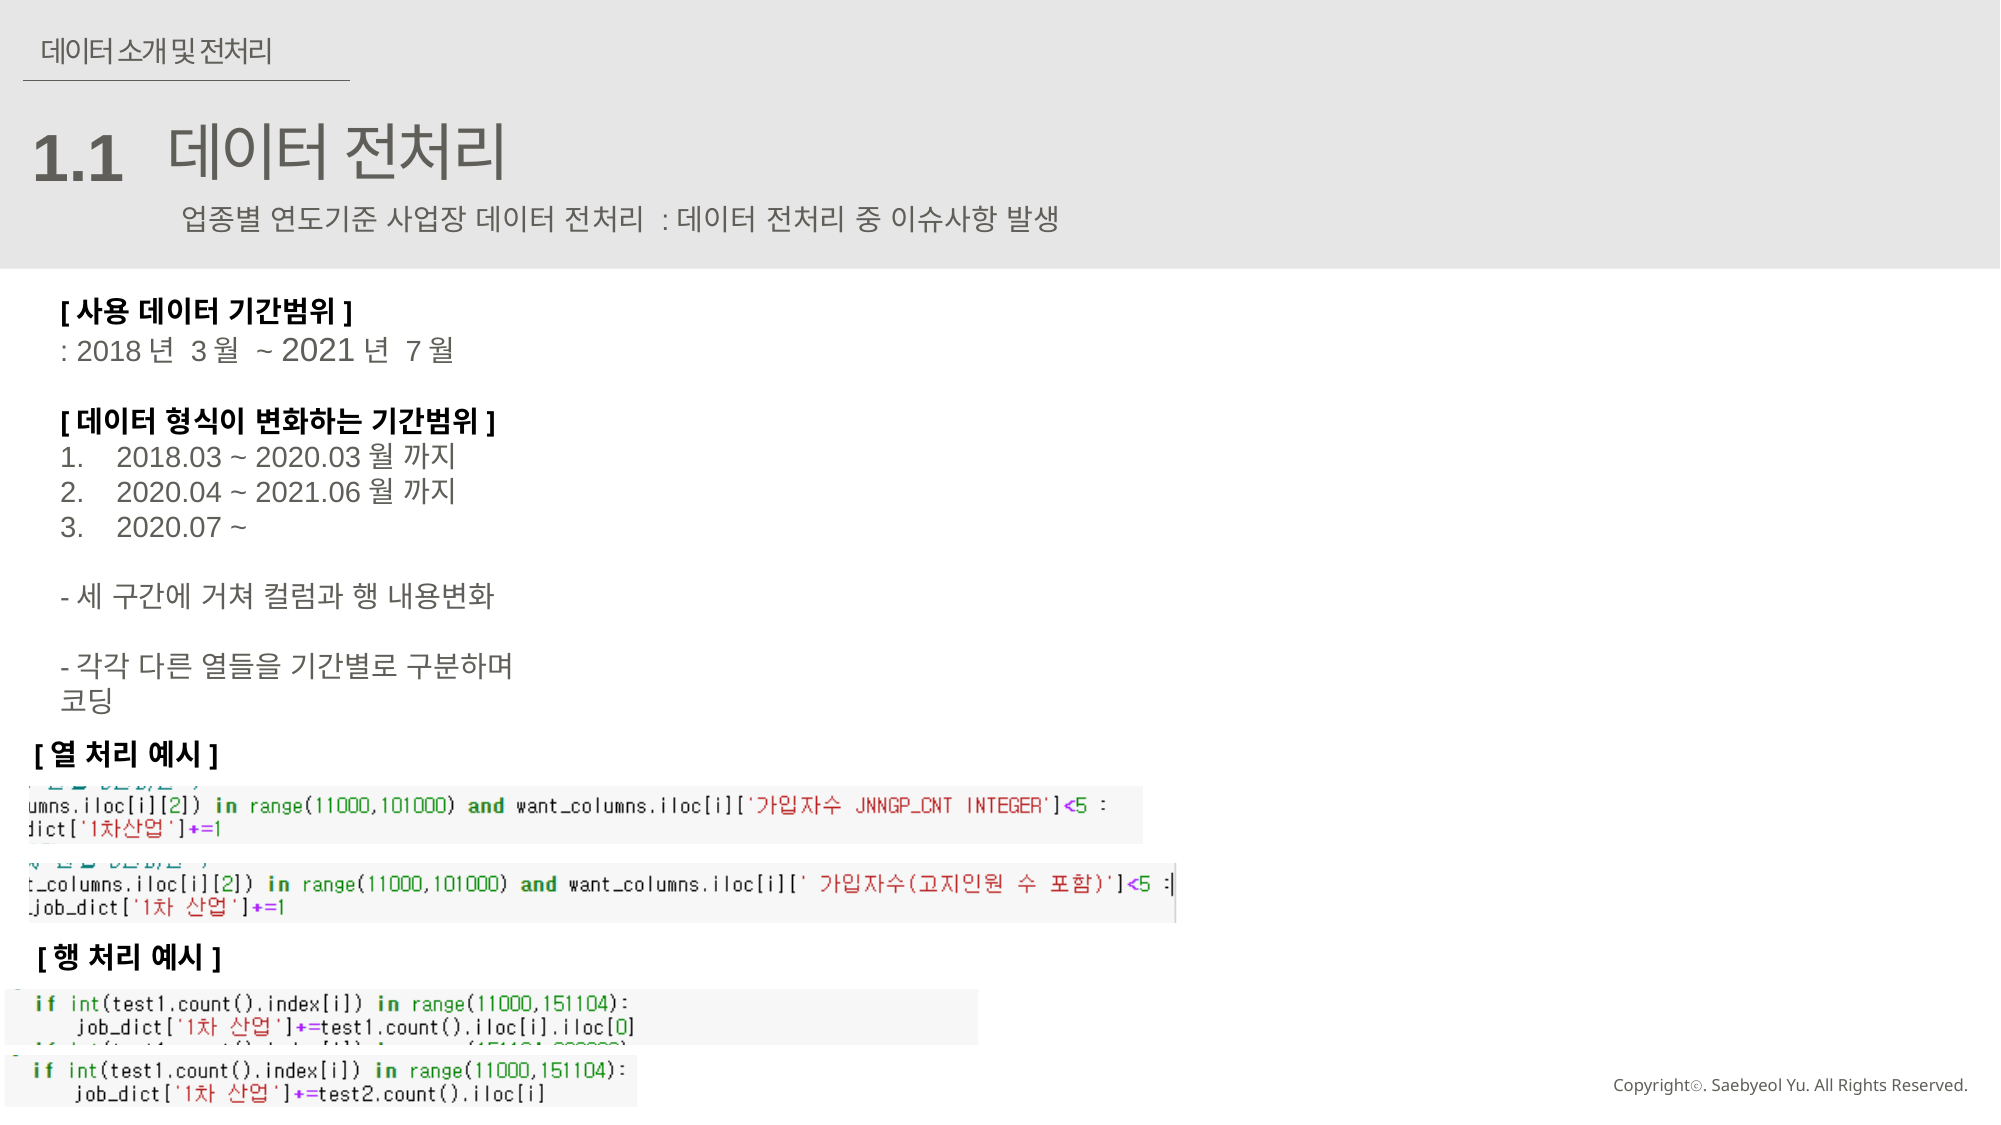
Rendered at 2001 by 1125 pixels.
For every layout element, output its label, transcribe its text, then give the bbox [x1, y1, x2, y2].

text_box 업종별 연도기준 사업장 데이터 전처리 :데이터 전처리 중 이슈사항 발생 [166, 193, 1076, 244]
text_box 1.1 [16, 106, 139, 202]
text_box [사용 데이터 기간범위] : 2018년 3월 ~ 2021년 7월 [데이터 형식이 변화하는 기간범위] 2018.03 ~ 2020.03월 까지 2020.04 ~ 2021.06월 까지 2020.07 ~ -세 구간에 거쳐 컬럼과 행 내용변화 -각각 다른 열들을 기간별로 구분하며 코딩 [45, 285, 539, 726]
text_box [열 처리 예시] [19, 728, 234, 779]
picture [4, 989, 979, 1045]
picture [29, 786, 1143, 844]
picture [29, 863, 1182, 923]
picture [4, 1055, 638, 1108]
text_box 데이터 전처리 [151, 105, 525, 196]
text_box 데이터 소개 및 전처리 [26, 25, 290, 76]
text_box [행 처리 예시] [22, 932, 237, 983]
text_box [0, 0, 2000, 270]
